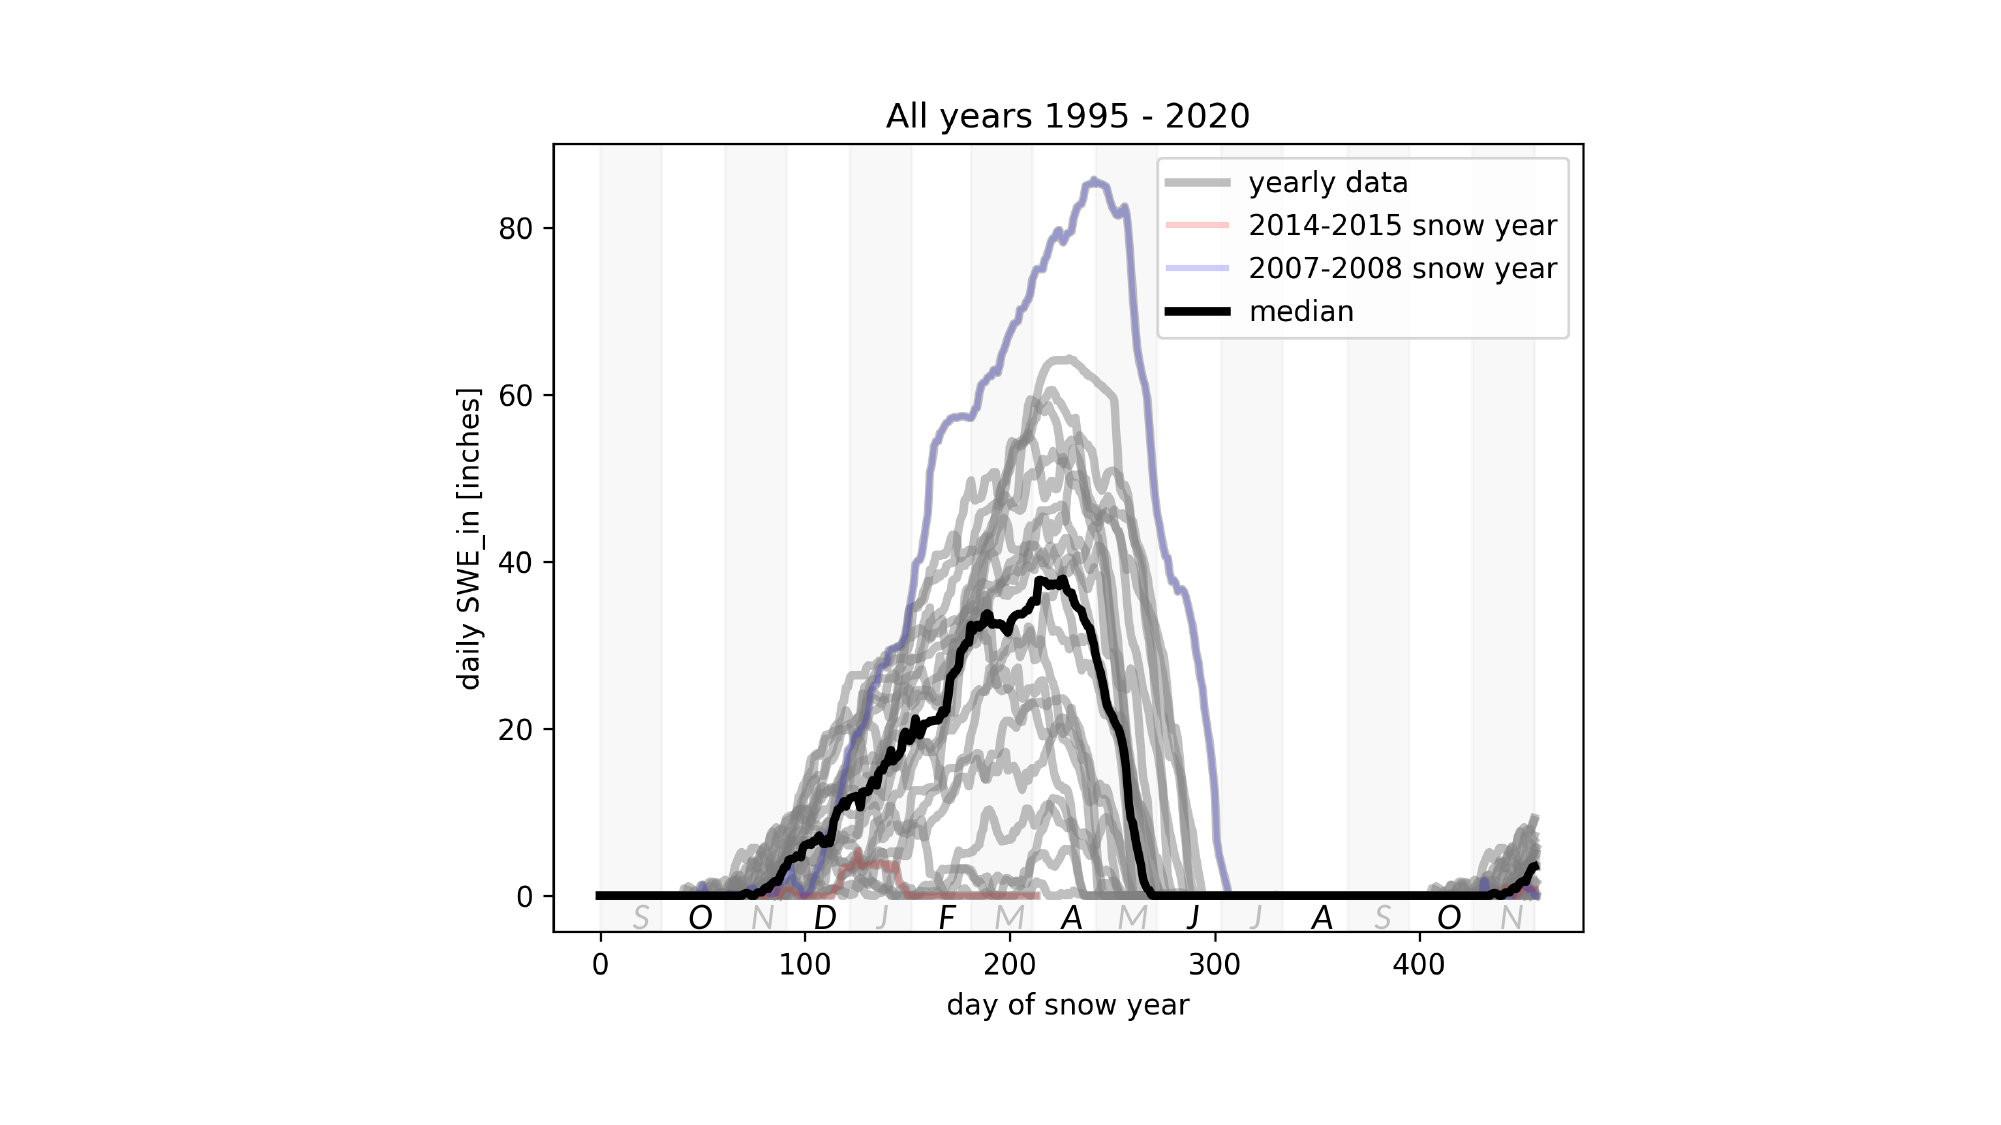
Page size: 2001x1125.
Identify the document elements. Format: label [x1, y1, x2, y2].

picture [354, 0, 1687, 1122]
